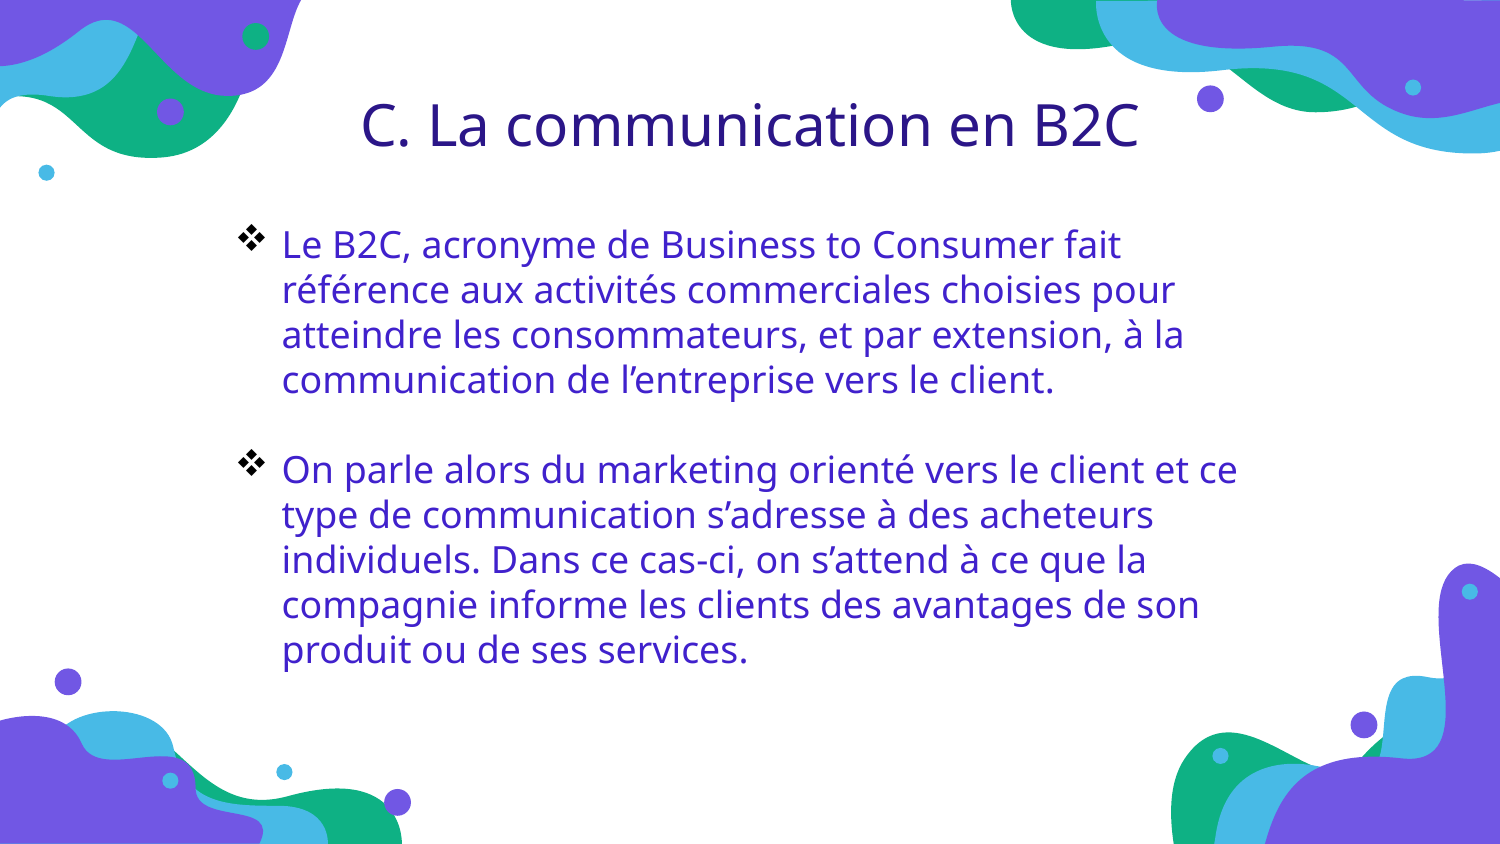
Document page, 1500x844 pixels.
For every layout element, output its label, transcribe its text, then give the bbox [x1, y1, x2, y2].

text_box C. La communication en B2C [74, 105, 1426, 141]
text_box Le B2C, acronyme de Business to Consumer fait référence aux activités commerciales choisies pour atteindre les consommateurs, et par extension, à la communication de l’entreprise vers le client. On parle alors du marketing orienté vers le client et ce type de communication s’adresse à des acheteurs individuels. Dans ce cas-ci, on s’attend à ce que la compagnie informe les clients des avantages de son produit ou de ses services. [220, 213, 1310, 713]
